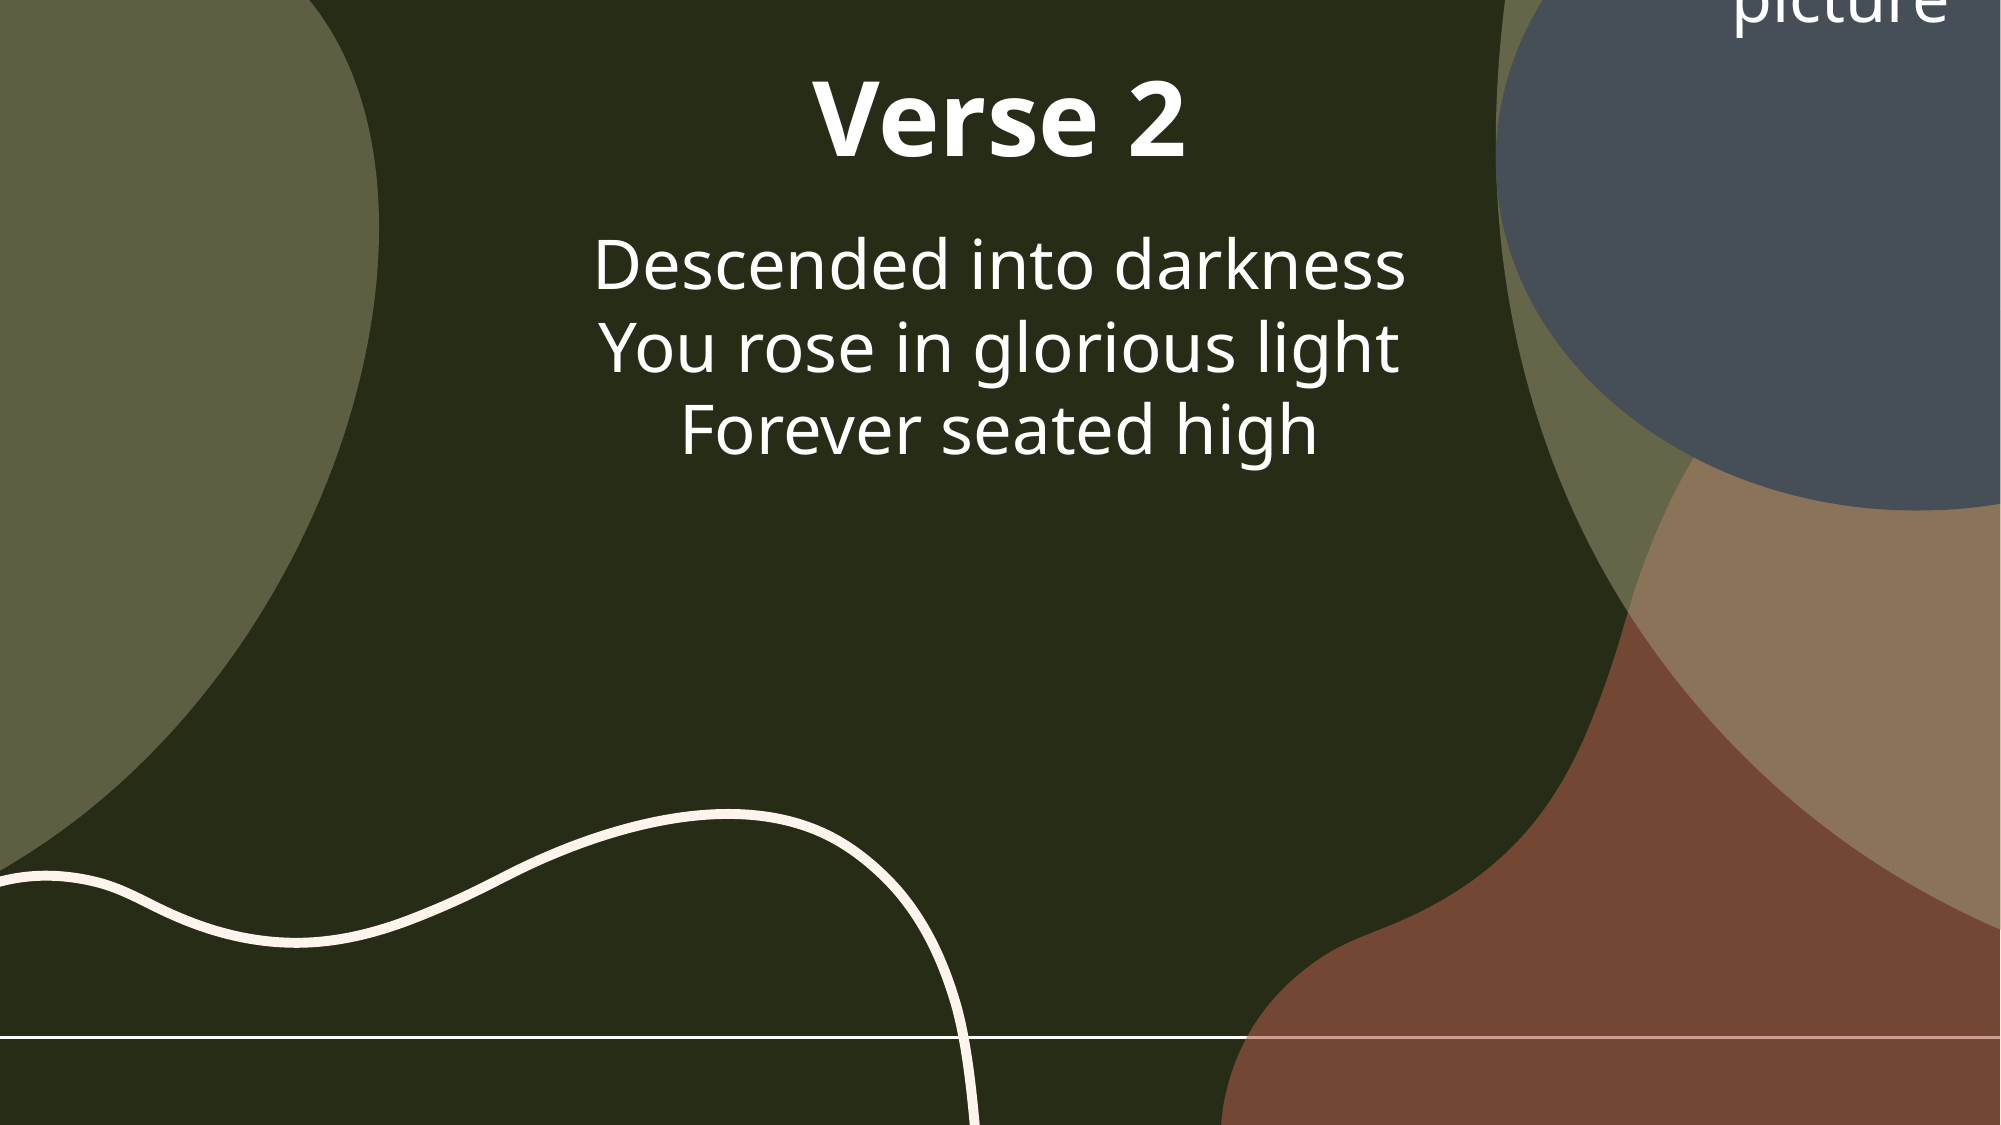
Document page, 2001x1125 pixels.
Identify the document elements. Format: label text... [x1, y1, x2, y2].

text_box Verse 2 [99, 44, 1900, 185]
text_box Descended into darkness You rose in glorious light Forever seated high [99, 213, 1900, 559]
